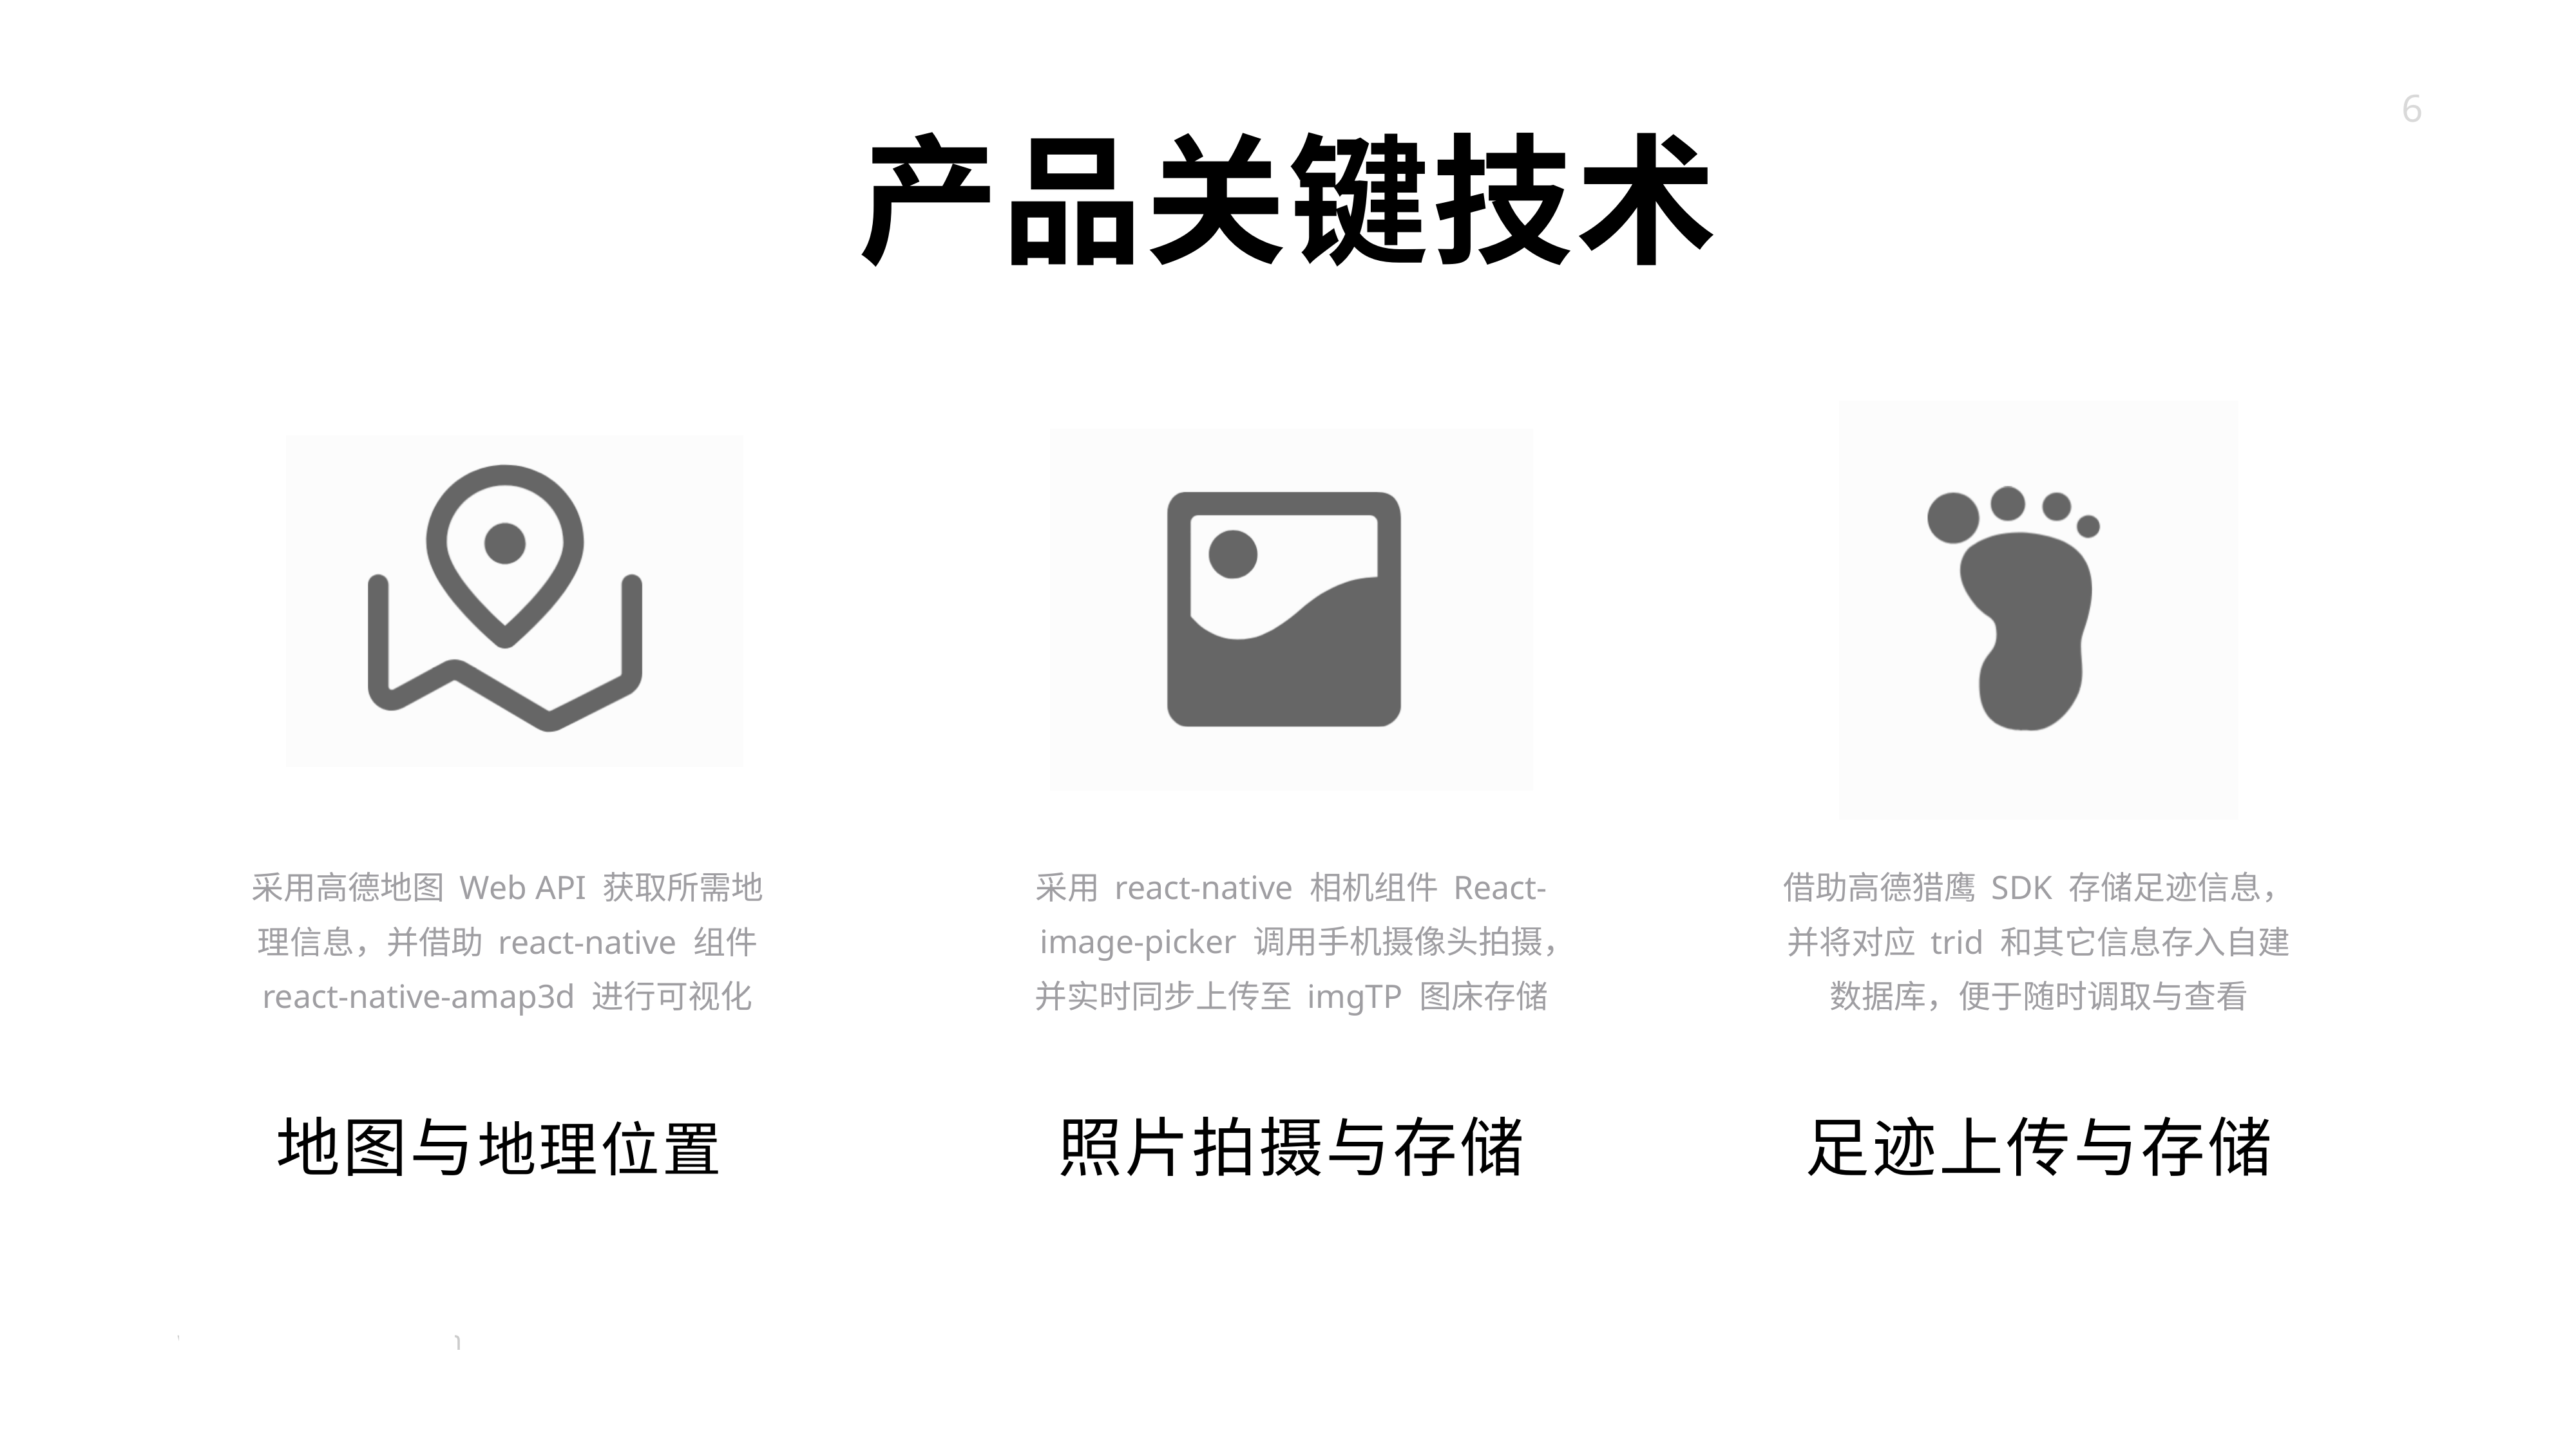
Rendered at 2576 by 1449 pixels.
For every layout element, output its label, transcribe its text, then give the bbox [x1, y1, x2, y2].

picture [286, 435, 743, 767]
text_box 产品关键技术 [848, 123, 1727, 285]
picture [1839, 401, 2238, 820]
text_box 地图与地理位置 [266, 1103, 732, 1189]
picture [1050, 429, 1533, 791]
text_box 采用高德地图 Web API 获取所需地理信息，并借助 react-native 组件 react-native-amap3d 进行可视化 [239, 846, 776, 1074]
text_box 采用 react-native 相机组件 React-image-picker 调用手机摄像头拍摄，并实时同步上传至 imgTP 图床存储 [1023, 846, 1560, 1074]
text_box 借助高德猎鹰 SDK 存储足迹信息，并将对应 trid 和其它信息存入自建数据库，便于随时调取与查看 [1770, 846, 2307, 1074]
text_box 足迹上传与存储 [1795, 1103, 2282, 1189]
text_box 照片拍摄与存储 [1048, 1103, 1535, 1189]
